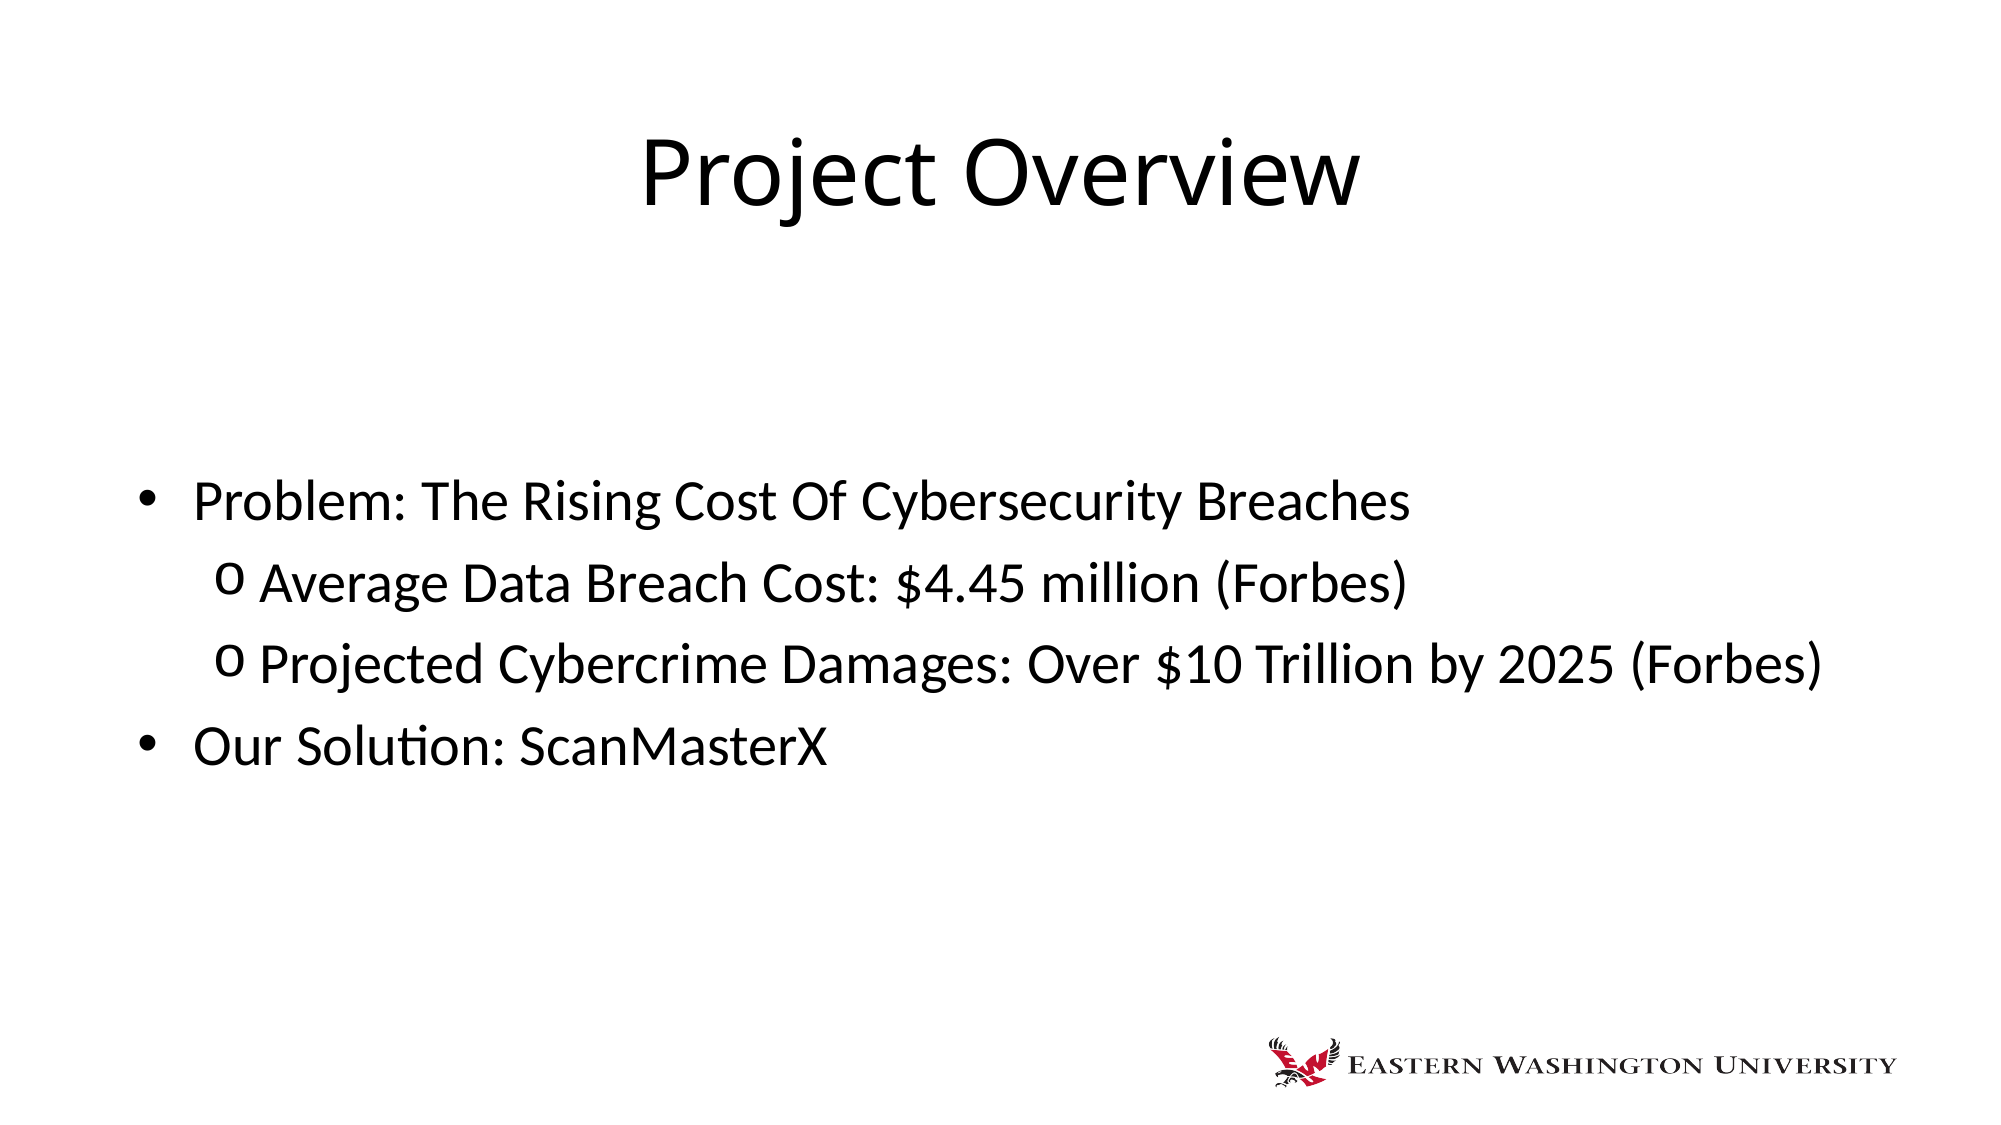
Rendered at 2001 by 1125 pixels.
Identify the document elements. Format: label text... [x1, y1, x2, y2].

picture [1266, 1034, 1900, 1090]
title Project Overview [137, 59, 1863, 278]
list Problem: The Rising Cost Of Cybersecurity Breaches Average Data Breach Cost: $4.45 million (Forbes) Projected Cybercrime Damages: Over $10 Trillion by 2025 (Forbes) Our Solution: ScanMasterX [137, 299, 1863, 1014]
